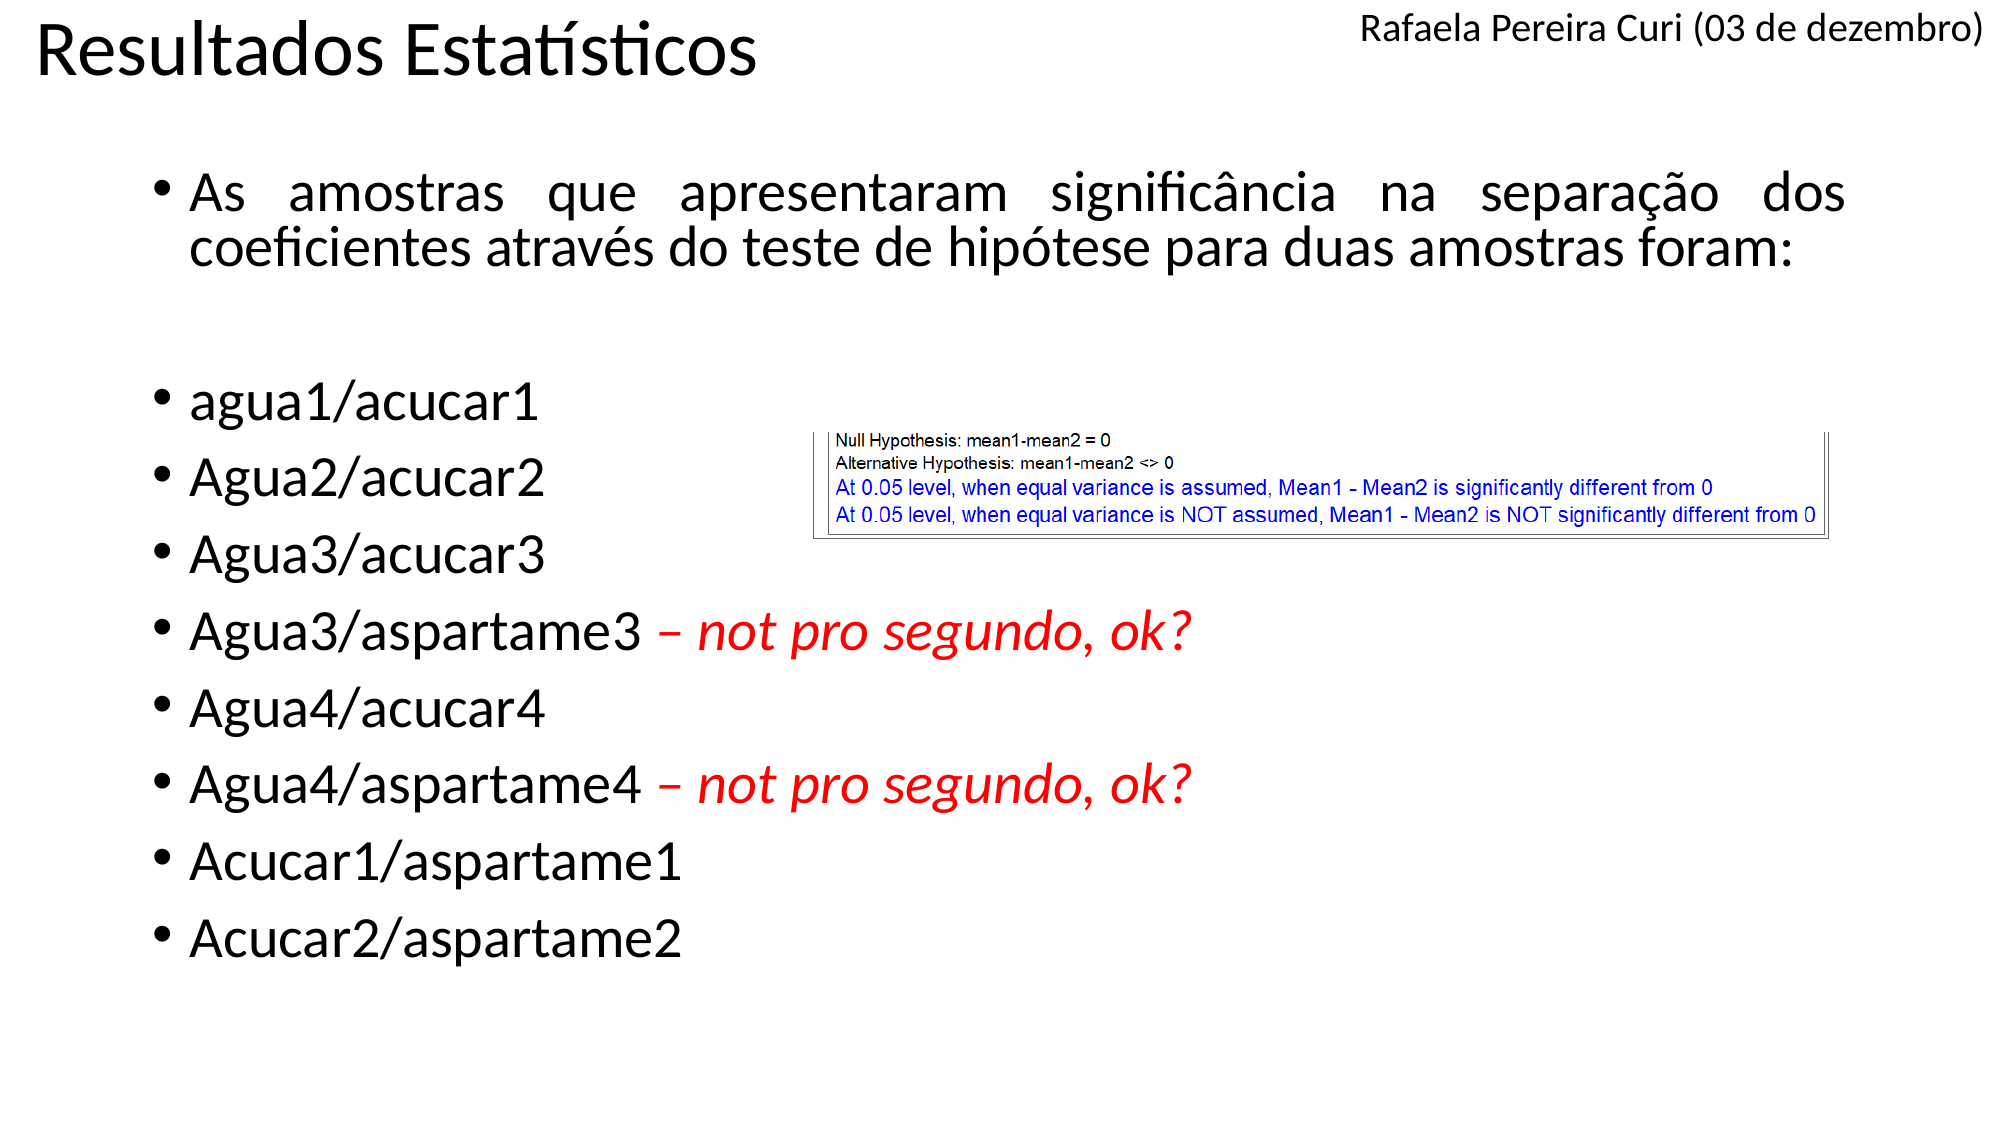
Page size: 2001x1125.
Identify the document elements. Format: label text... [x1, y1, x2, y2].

picture [808, 431, 1850, 552]
title Resultados Estatísticos [20, 0, 1746, 101]
list As amostras que apresentaram significância na separação dos coeficientes através do teste de hipótese para duas amostras foram: agua1/acucar1 Agua2/acucar2 Agua3/acucar3 Agua3/aspartame3 – not pro segundo, ok? Agua4/acucar4 Agua4/aspartame4 – not pro segundo, ok? Acucar1/aspartame1 Acucar2/aspartame2 [137, 158, 1863, 1014]
text_box Rafaela Pereira Curi (03 de dezembro) [83, 0, 2000, 59]
